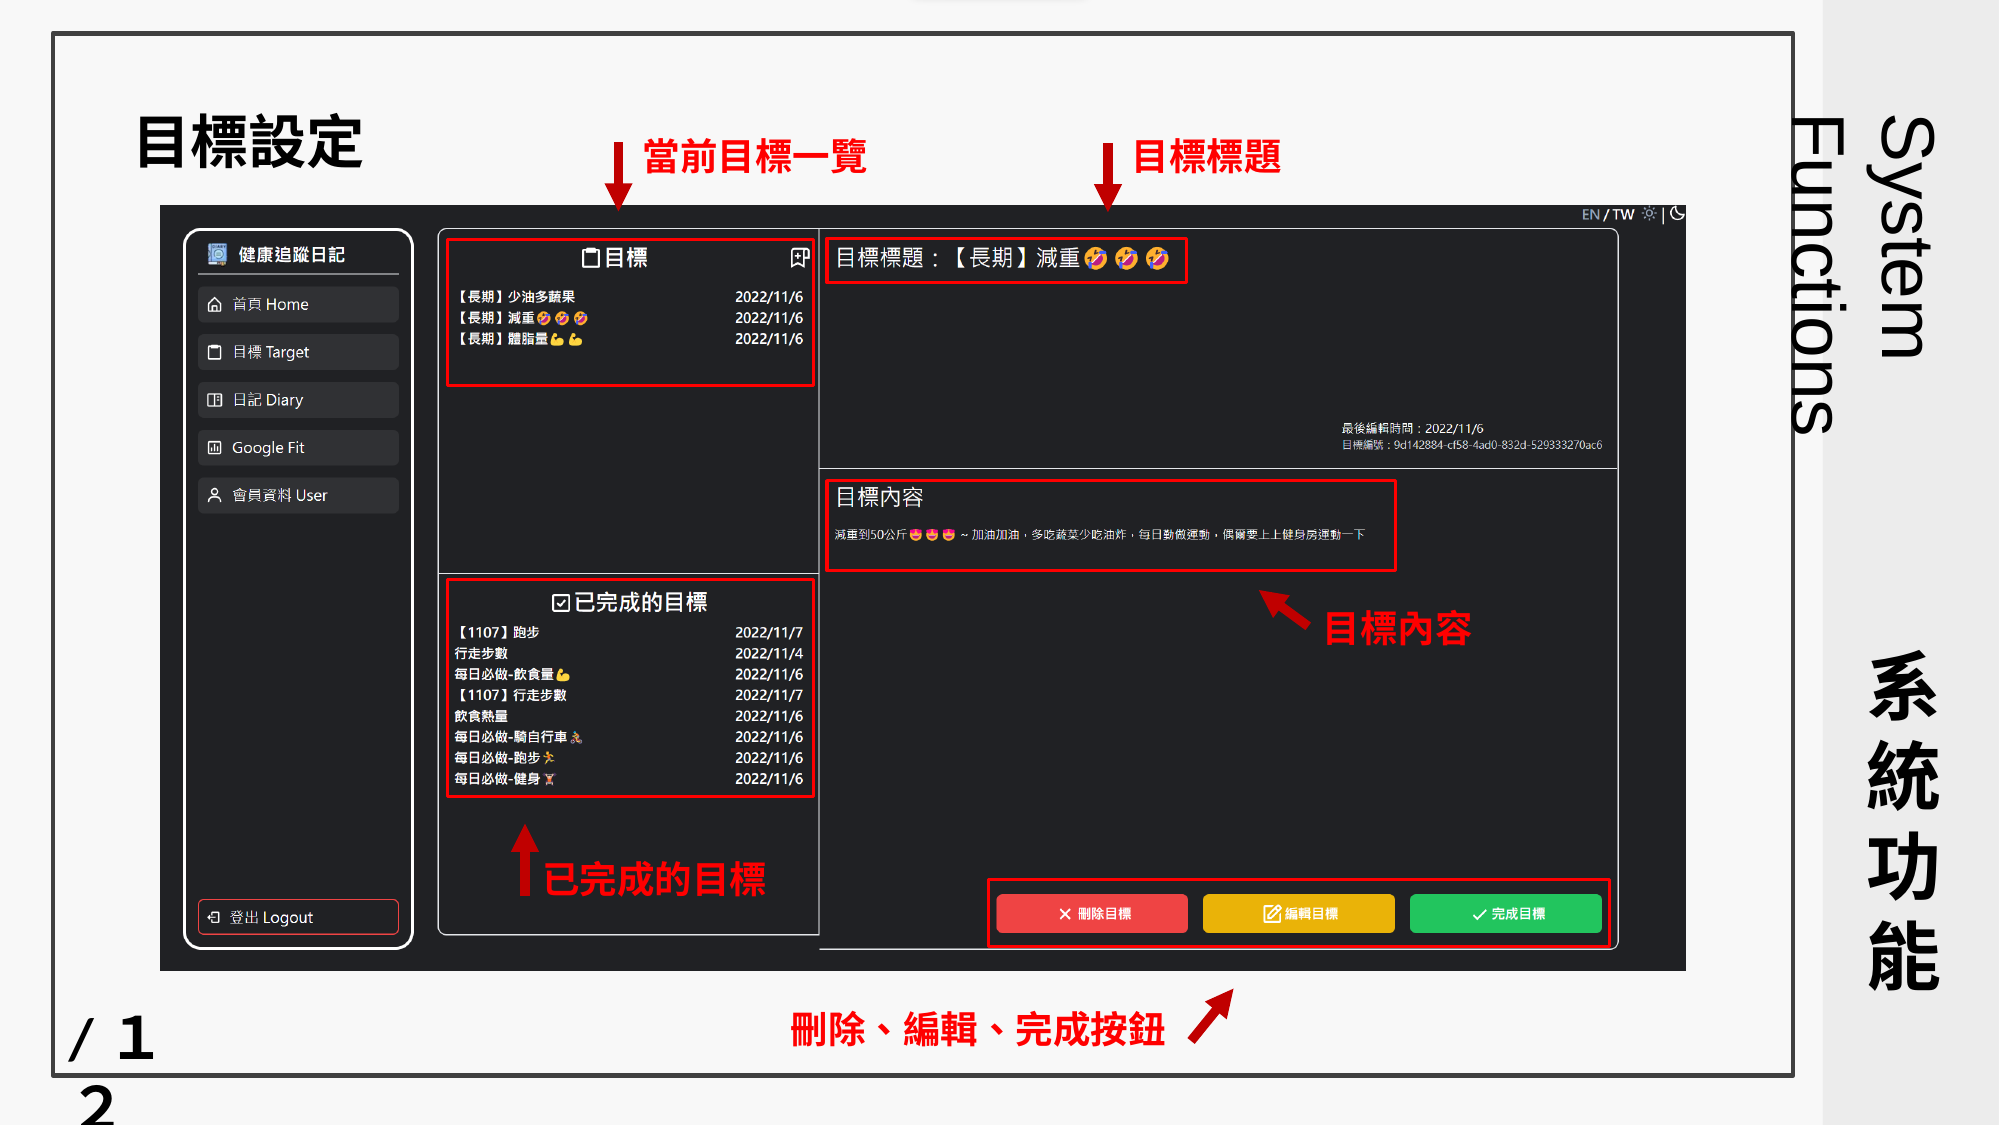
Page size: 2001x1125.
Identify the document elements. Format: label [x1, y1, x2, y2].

text_box [1191, 988, 1234, 1041]
picture [160, 205, 1686, 971]
text_box [0, 0, 1999, 1125]
text_box [1258, 589, 1309, 627]
